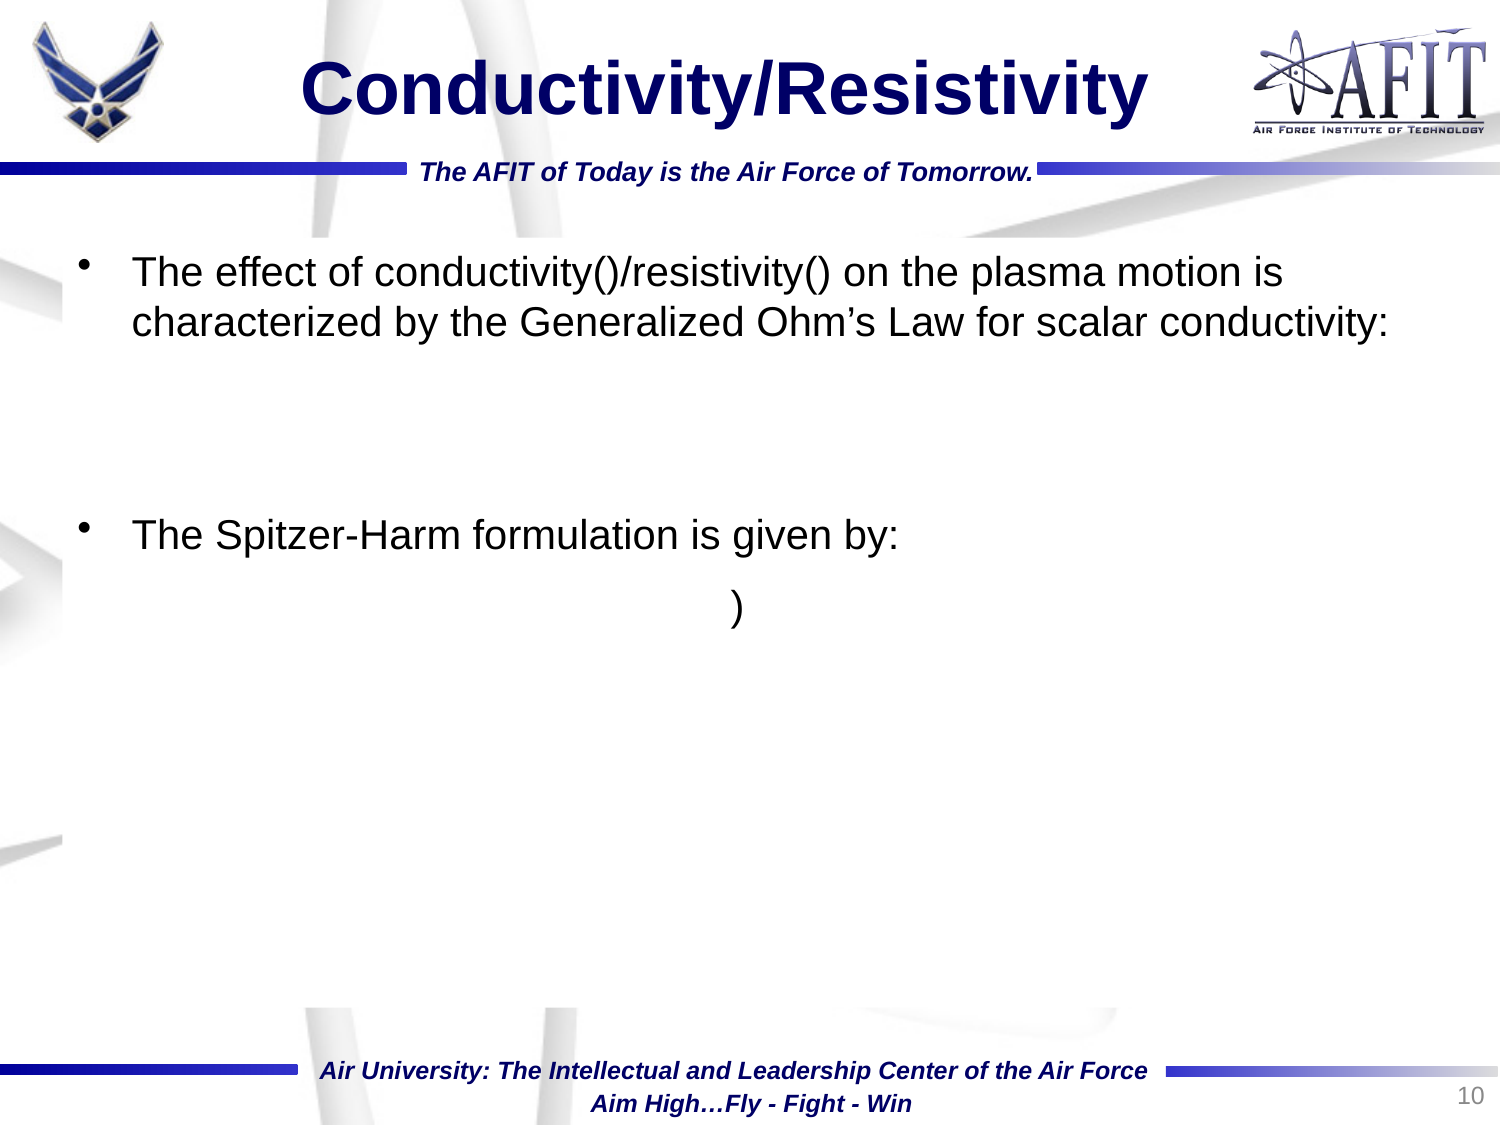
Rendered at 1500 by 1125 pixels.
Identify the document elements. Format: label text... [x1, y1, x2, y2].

picture [994, 169, 1001, 179]
picture [868, 169, 875, 179]
slide_number 10 [1149, 1065, 1500, 1125]
title Conductivity/Resistivity [87, 0, 1363, 169]
picture [594, 169, 601, 179]
picture [545, 169, 552, 179]
picture [0, 0, 87, 162]
picture [610, 169, 616, 179]
picture [916, 169, 923, 179]
picture [1363, 0, 1500, 162]
picture [803, 169, 810, 179]
picture [0, 169, 1500, 1125]
picture [957, 169, 964, 179]
